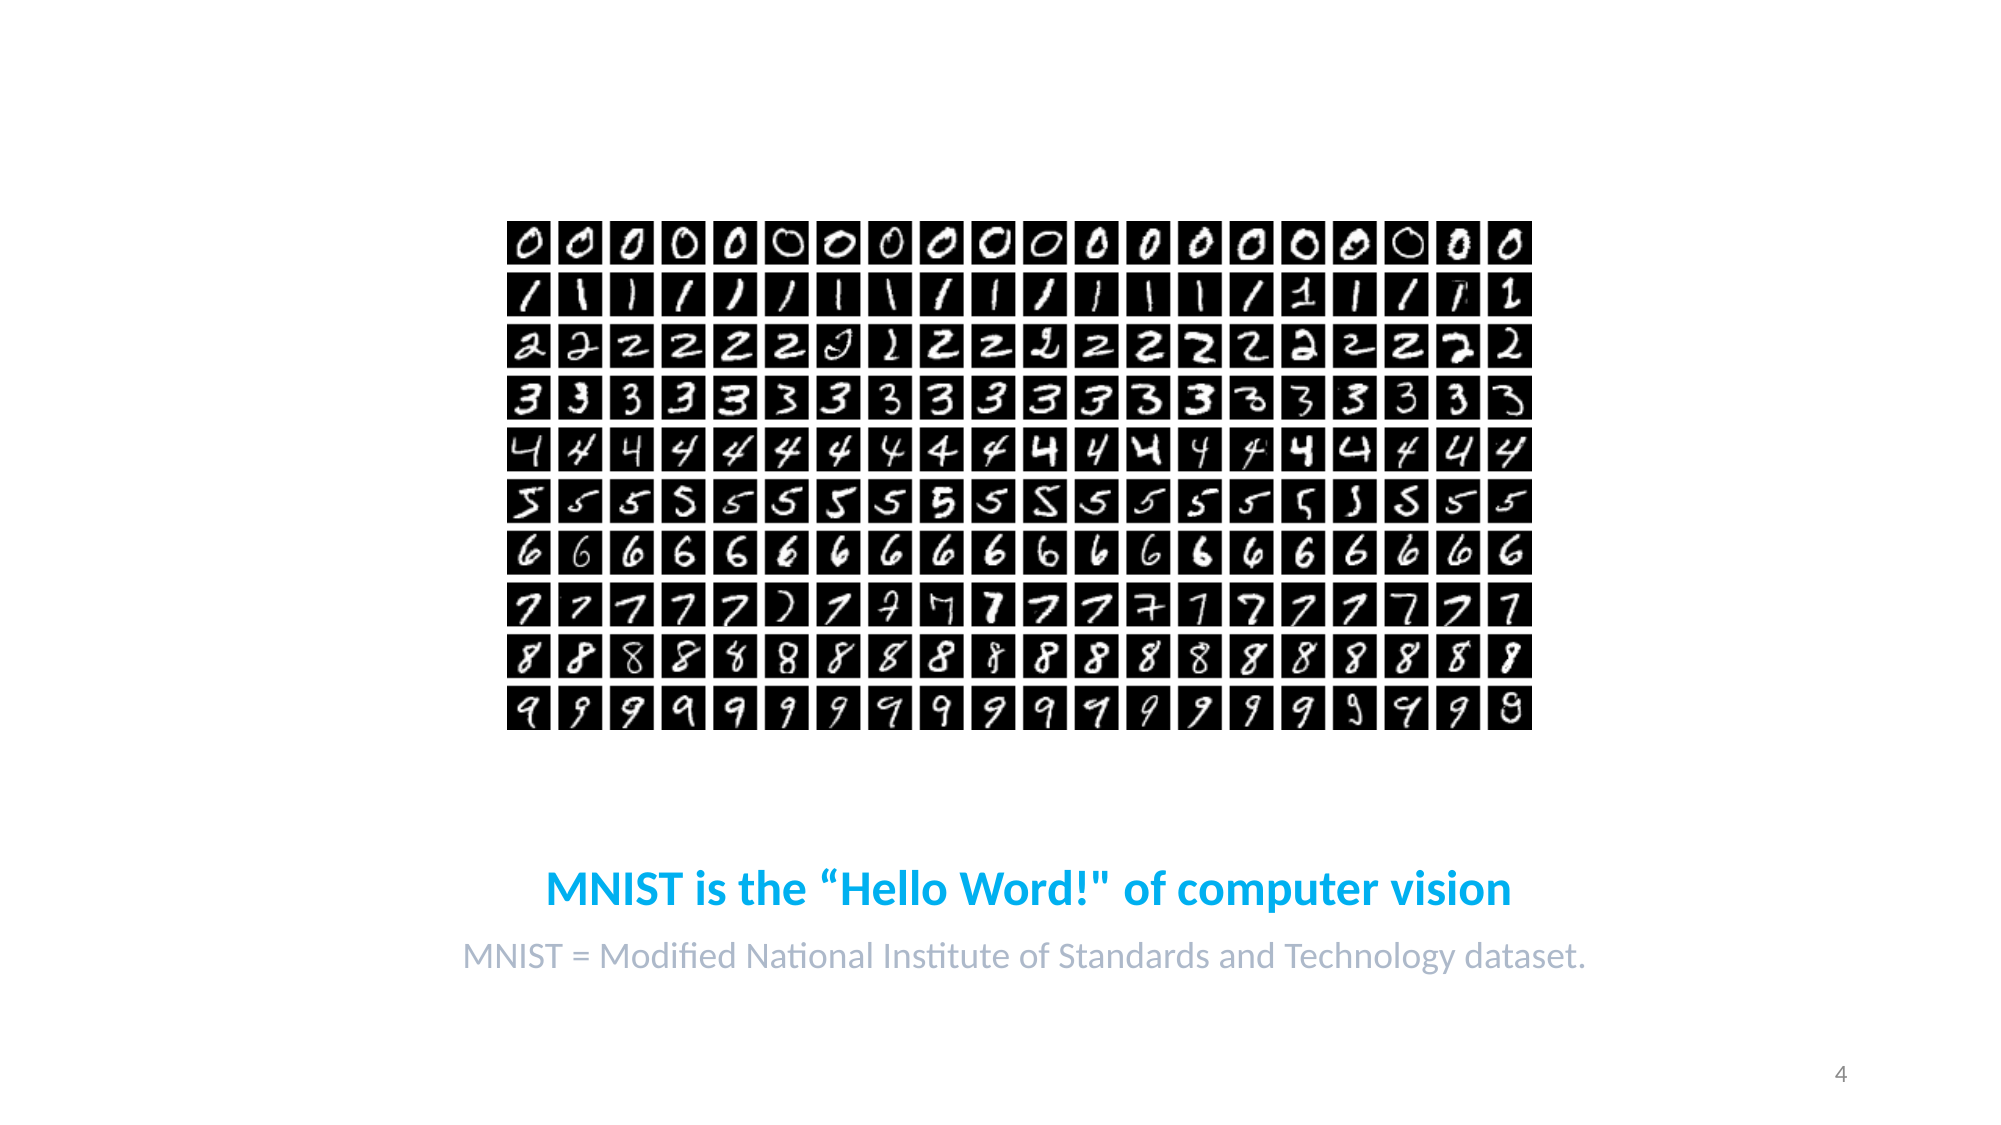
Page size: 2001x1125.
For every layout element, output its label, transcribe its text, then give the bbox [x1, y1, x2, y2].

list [507, 221, 1531, 730]
text_box MNIST is the “Hello Word!" of computer vision [530, 848, 1531, 923]
slide_number 4 [1412, 1042, 1863, 1103]
text_box MNIST = Modified National Institute of Standards and Technology dataset. [447, 924, 1740, 984]
